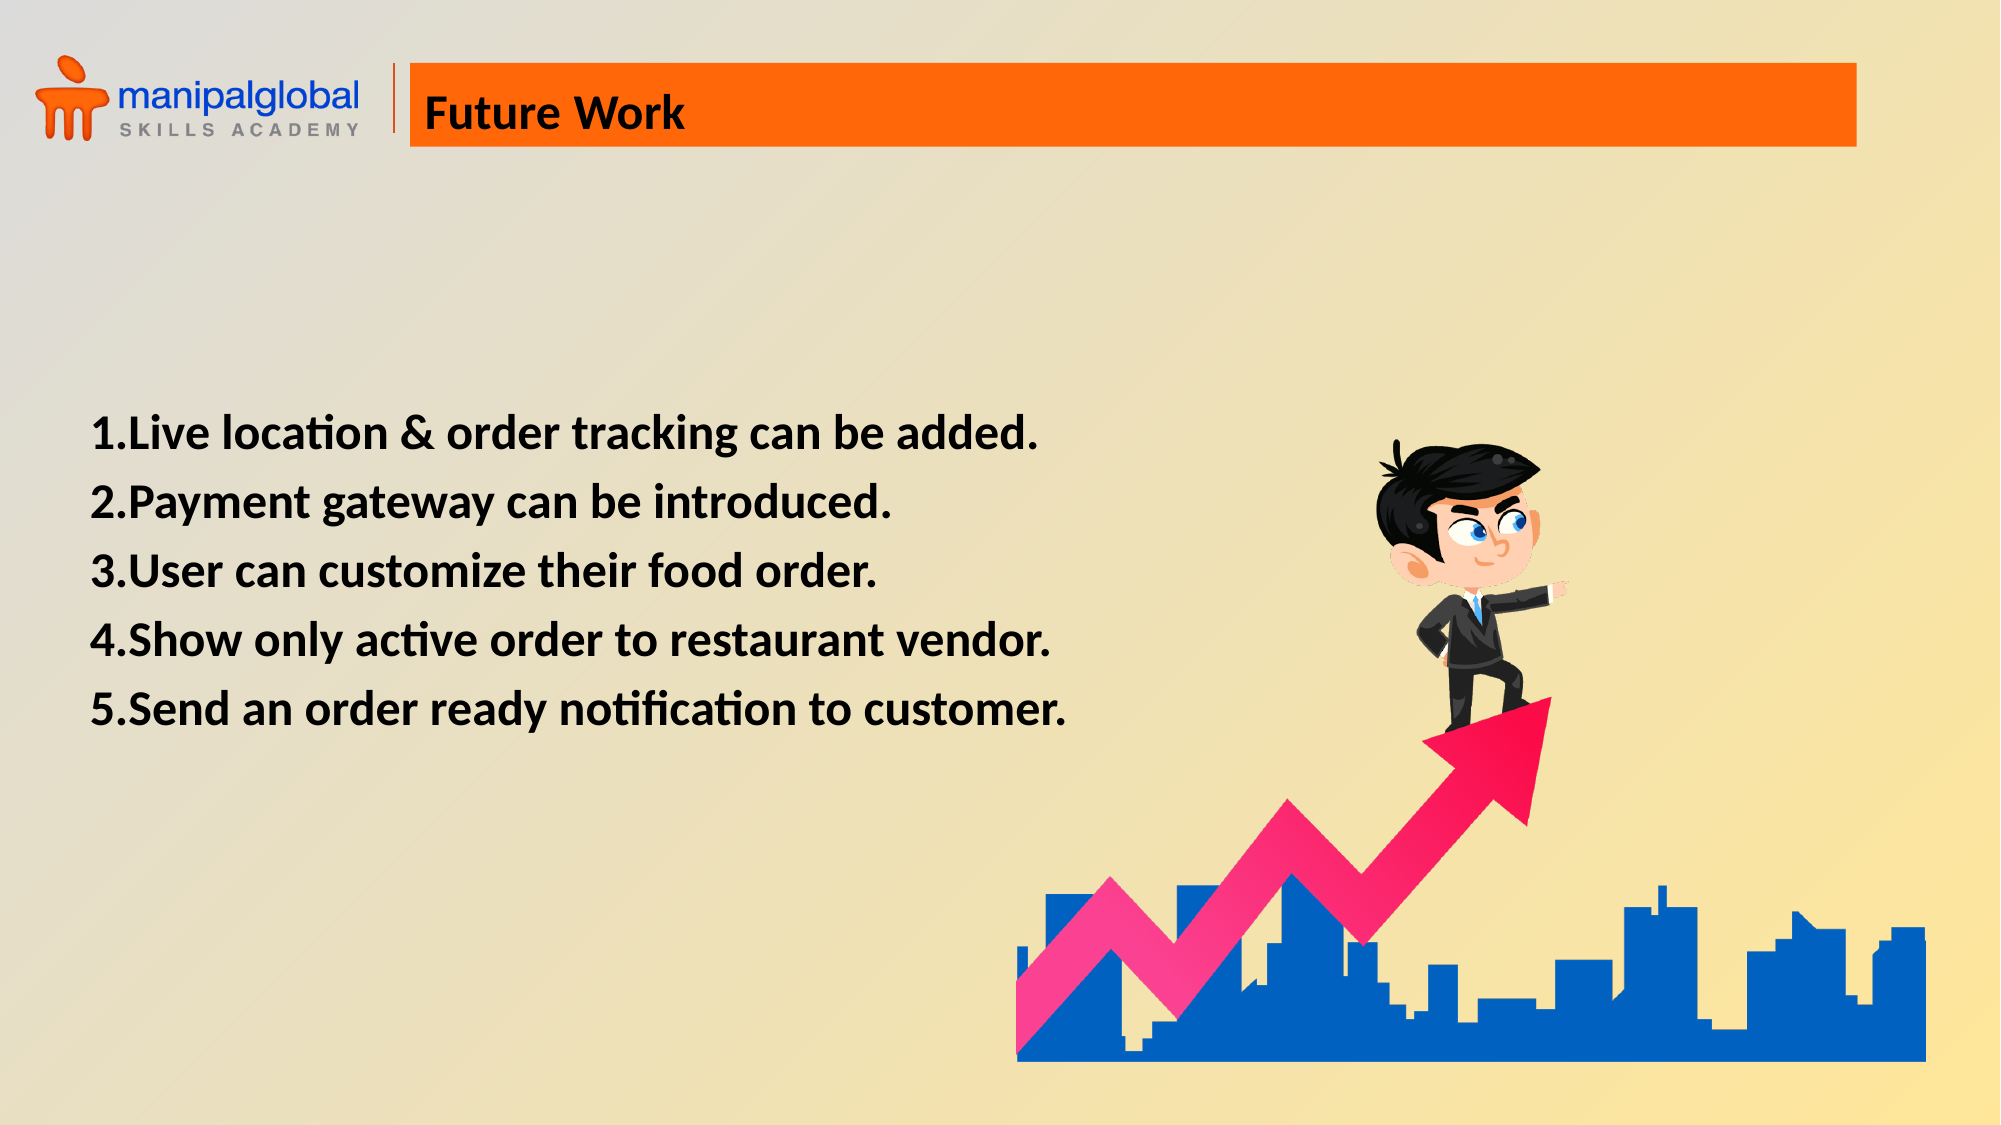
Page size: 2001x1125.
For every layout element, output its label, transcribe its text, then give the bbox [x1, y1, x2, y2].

text_box Future Work [410, 62, 1857, 147]
text_box 1.Live location & order tracking can be added. 2.Payment gateway can be introduced. 3.User can customize their food order. 4.Show only active order to restaurant vendor. 5.Send an order ready notification to customer. [74, 382, 1134, 743]
picture [1016, 439, 1926, 1062]
picture [35, 55, 358, 141]
